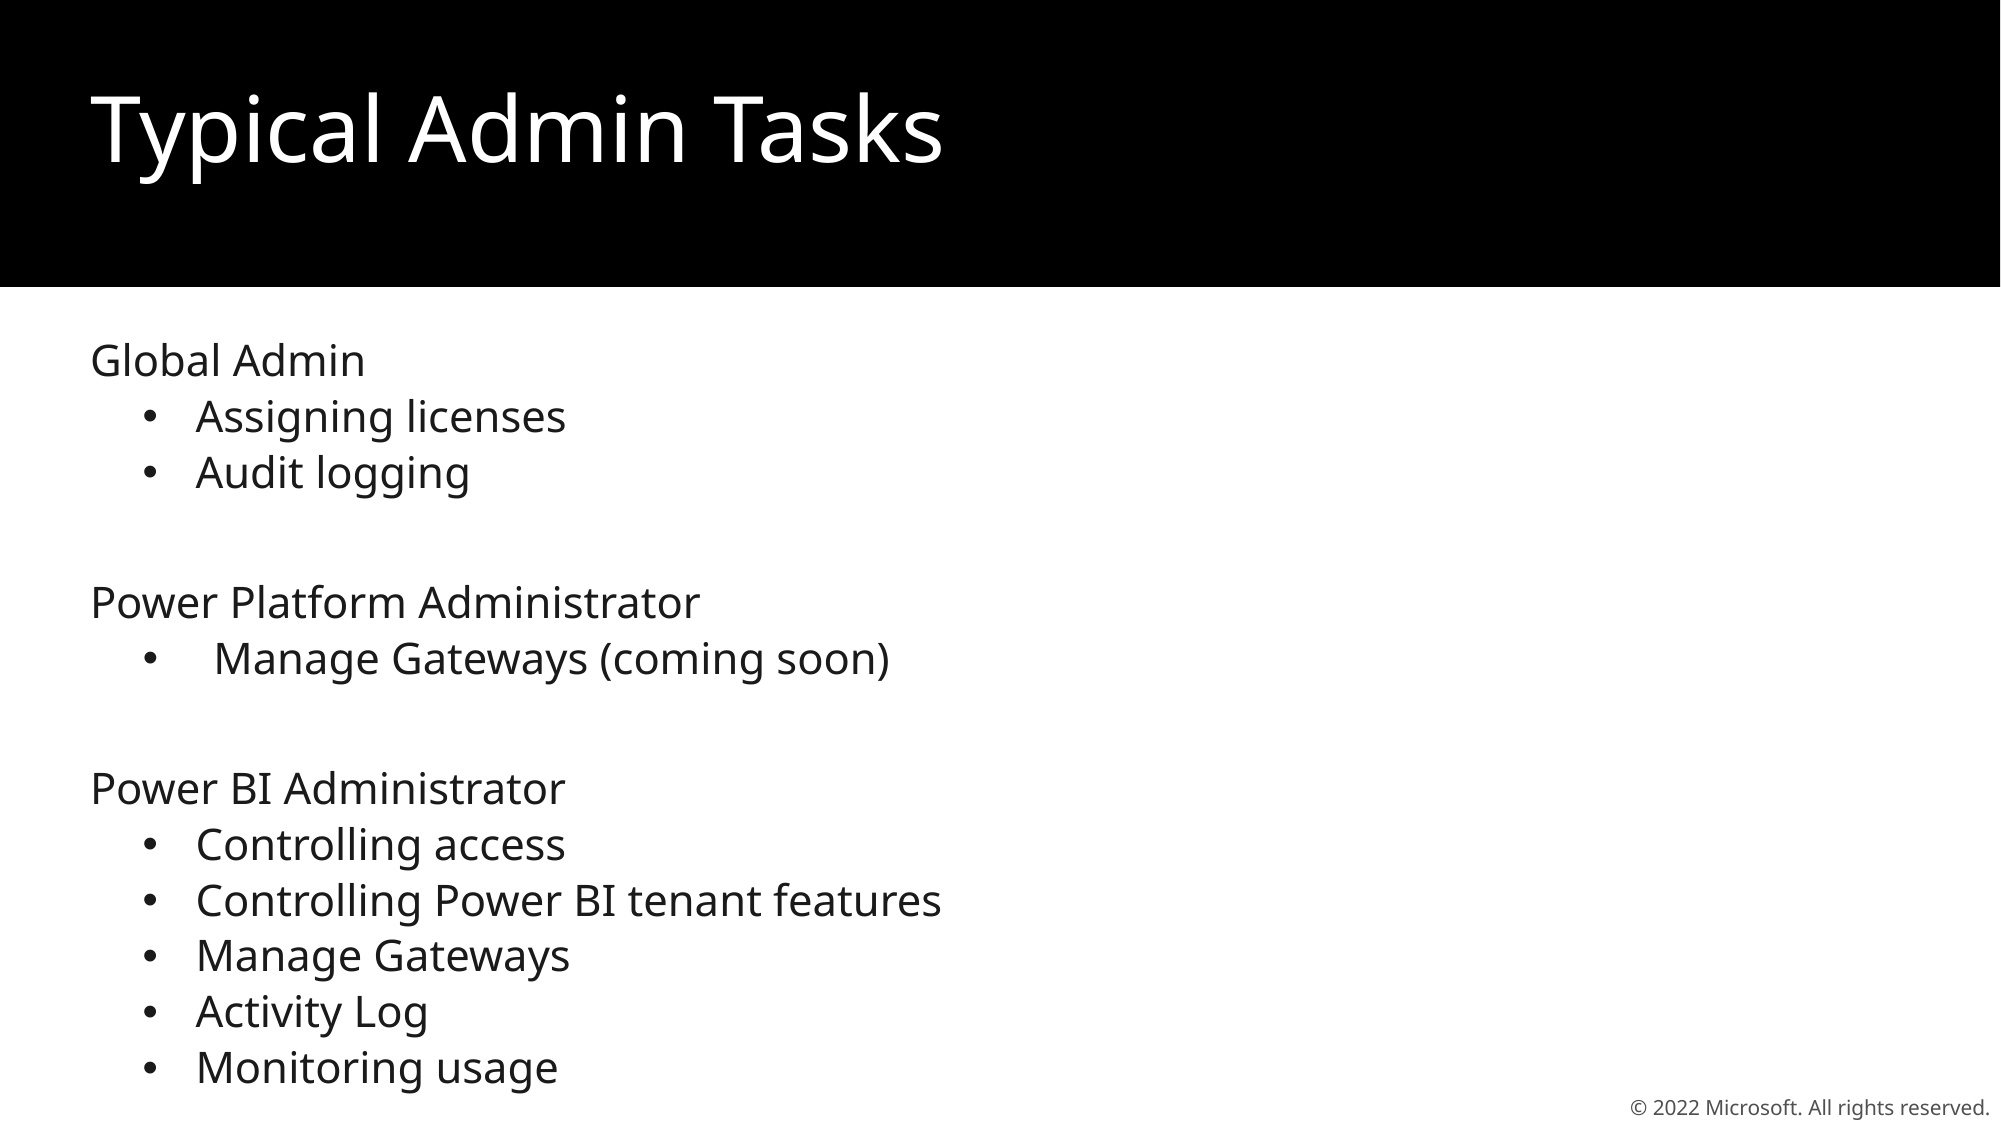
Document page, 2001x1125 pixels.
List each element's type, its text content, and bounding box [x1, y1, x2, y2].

text_box © 2022 Microsoft. All rights reserved. [1587, 1088, 2000, 1125]
text_box Global Admin Assigning licenses Audit logging Power Platform Administrator Manage Gateways (coming soon) Power BI Administrator Controlling access Controlling Power BI tenant features Manage Gateways Activity Log Monitoring usage [74, 331, 1810, 1107]
title Typical Admin Tasks [75, 63, 1919, 178]
